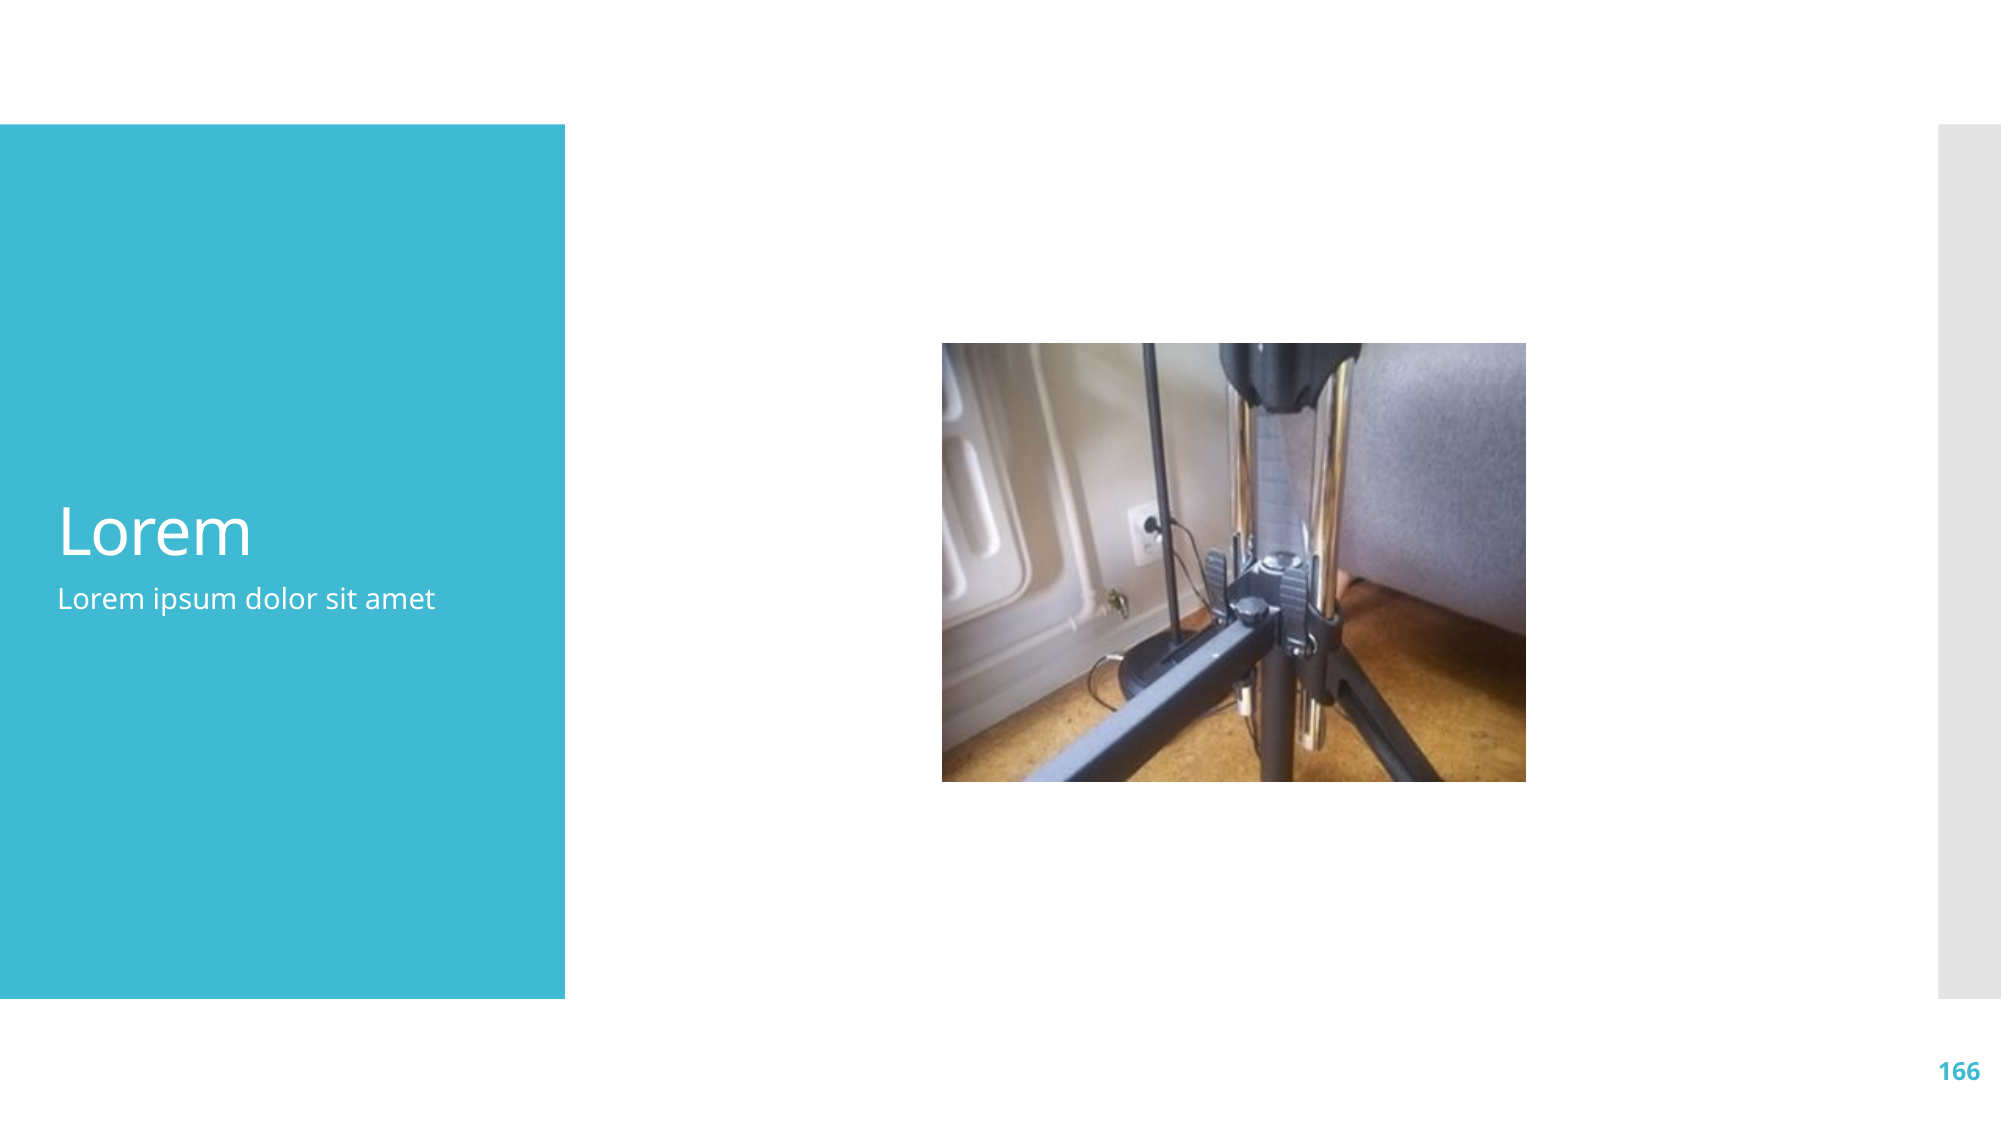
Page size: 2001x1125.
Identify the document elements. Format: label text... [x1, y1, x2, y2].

title Lorem [41, 187, 507, 573]
list Lorem ipsum dolor sit amet [41, 573, 507, 955]
slide_number 166 [1744, 1042, 1996, 1103]
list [942, 343, 1527, 782]
